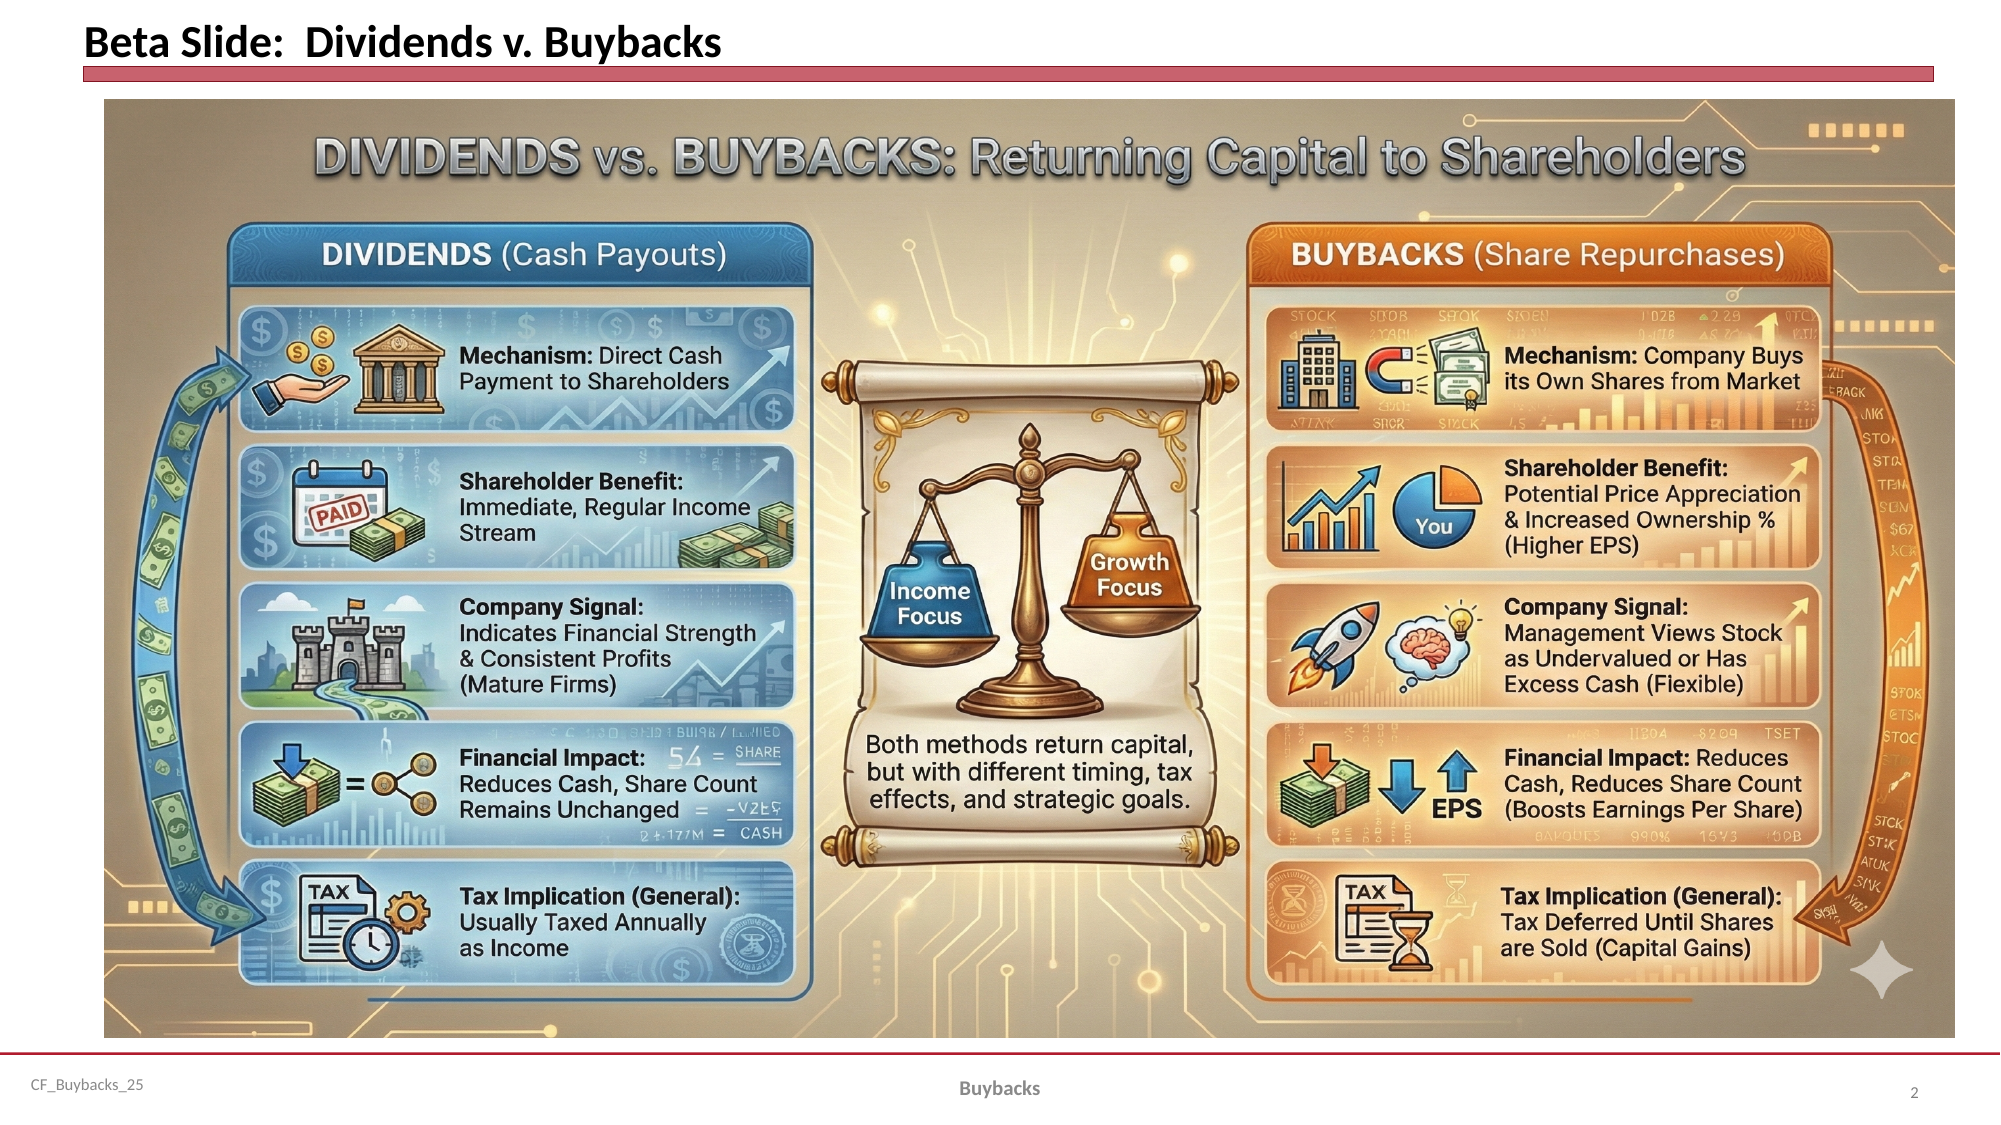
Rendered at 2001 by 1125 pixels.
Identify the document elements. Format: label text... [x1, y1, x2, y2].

footer Buybacks [683, 1056, 1317, 1117]
picture [103, 98, 1955, 1039]
slide_number 2 [1834, 1061, 1934, 1122]
title Beta Slide: Dividends v. Buybacks [83, 6, 1935, 67]
